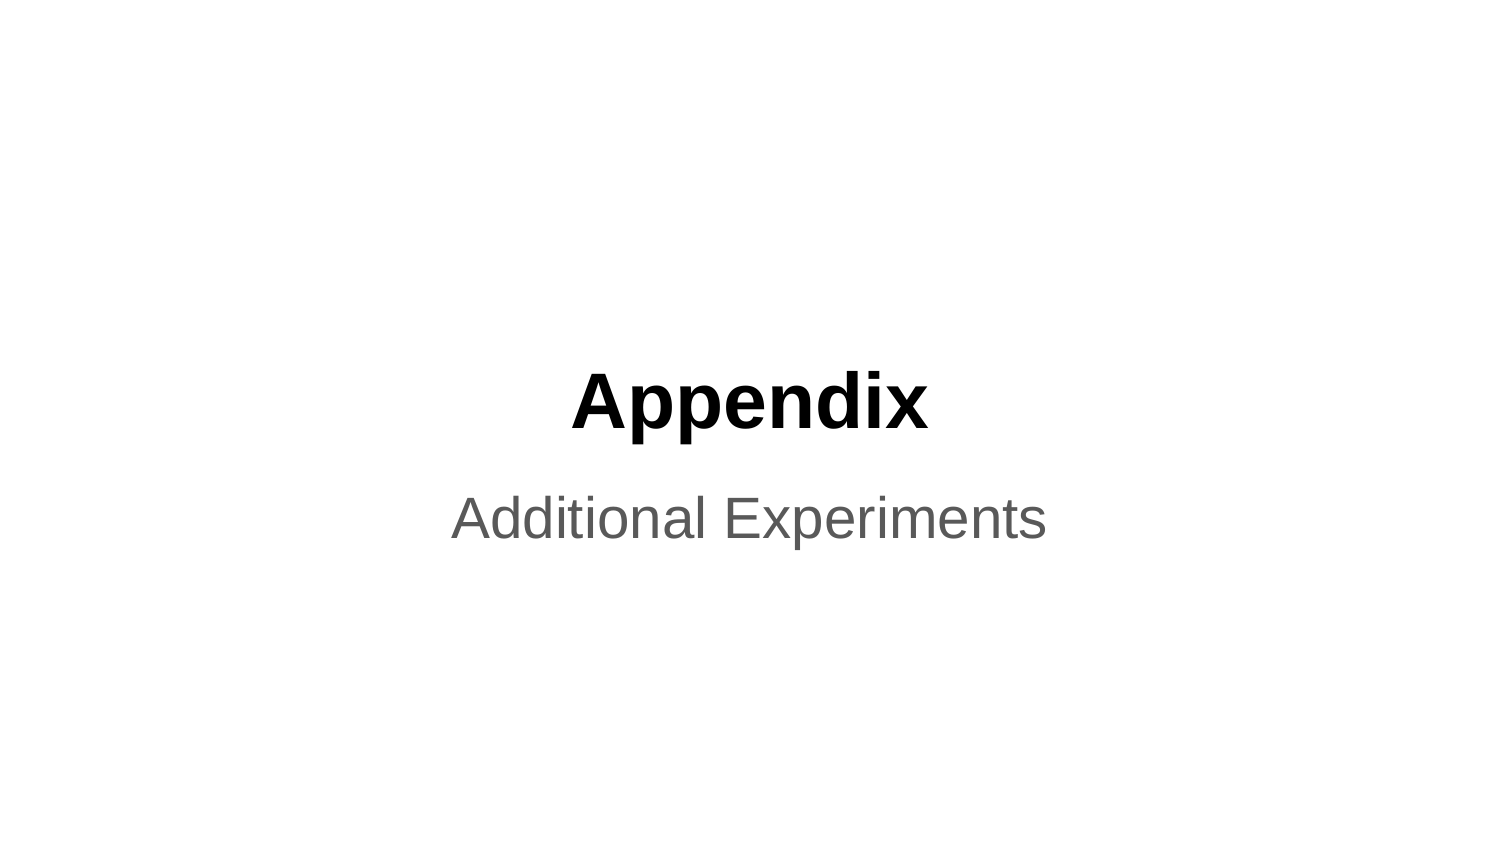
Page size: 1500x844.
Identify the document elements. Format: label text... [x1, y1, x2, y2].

title Appendix [51, 122, 1449, 459]
subtitle Additional Experiments [51, 464, 1449, 595]
